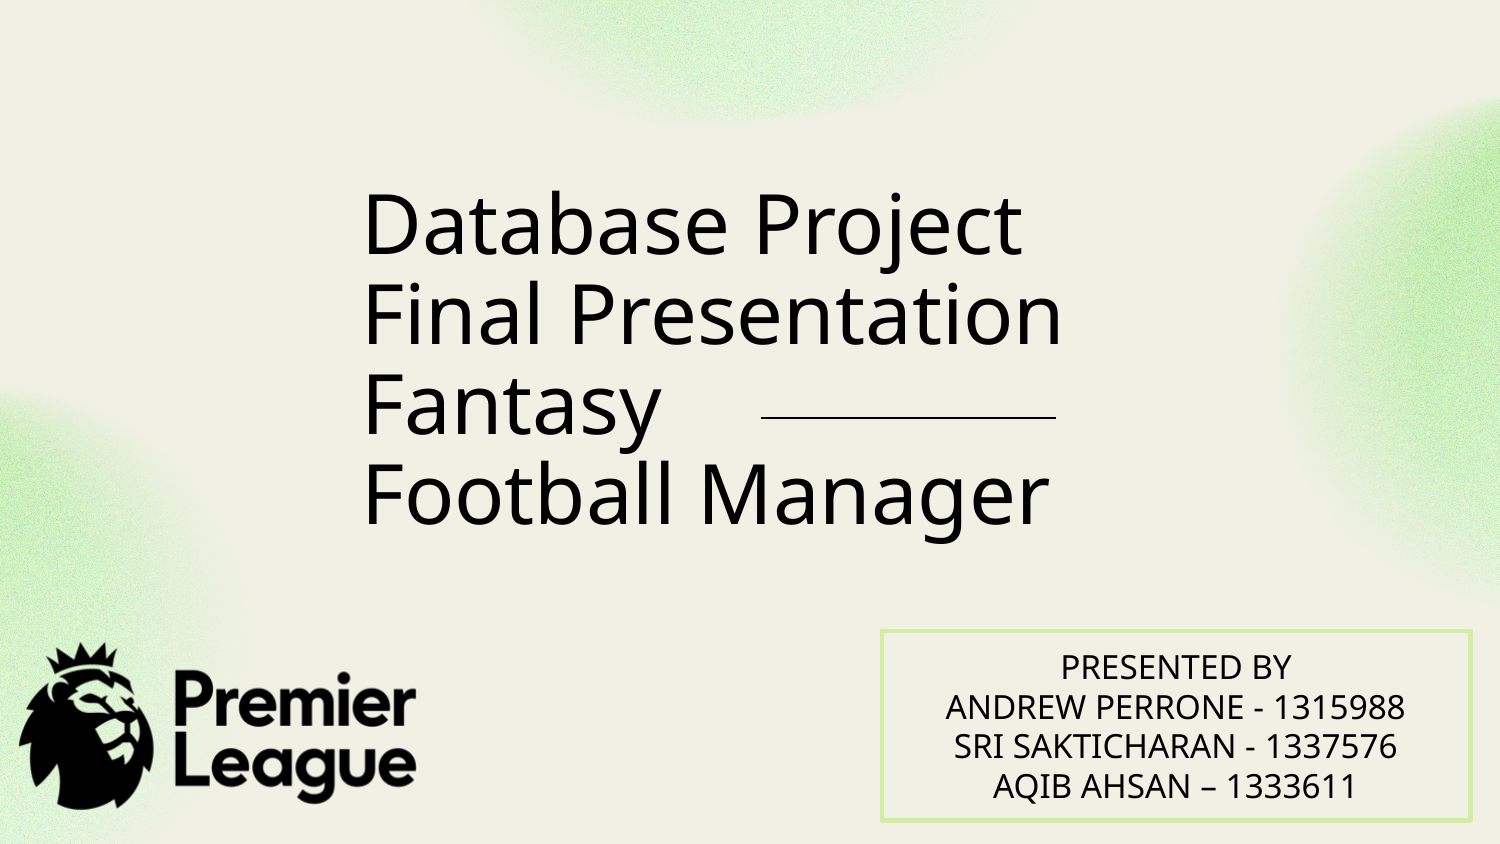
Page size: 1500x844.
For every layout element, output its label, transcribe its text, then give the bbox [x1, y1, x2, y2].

picture [0, 623, 434, 828]
title Database Project Final Presentation Fantasy Football Manager [346, 127, 1177, 558]
subtitle PRESENTED BY ANDREW PERRONE - 1315988 SRI SAKTICHARAN - 1337576 AQIB AHSAN – 1333611 [880, 629, 1473, 823]
